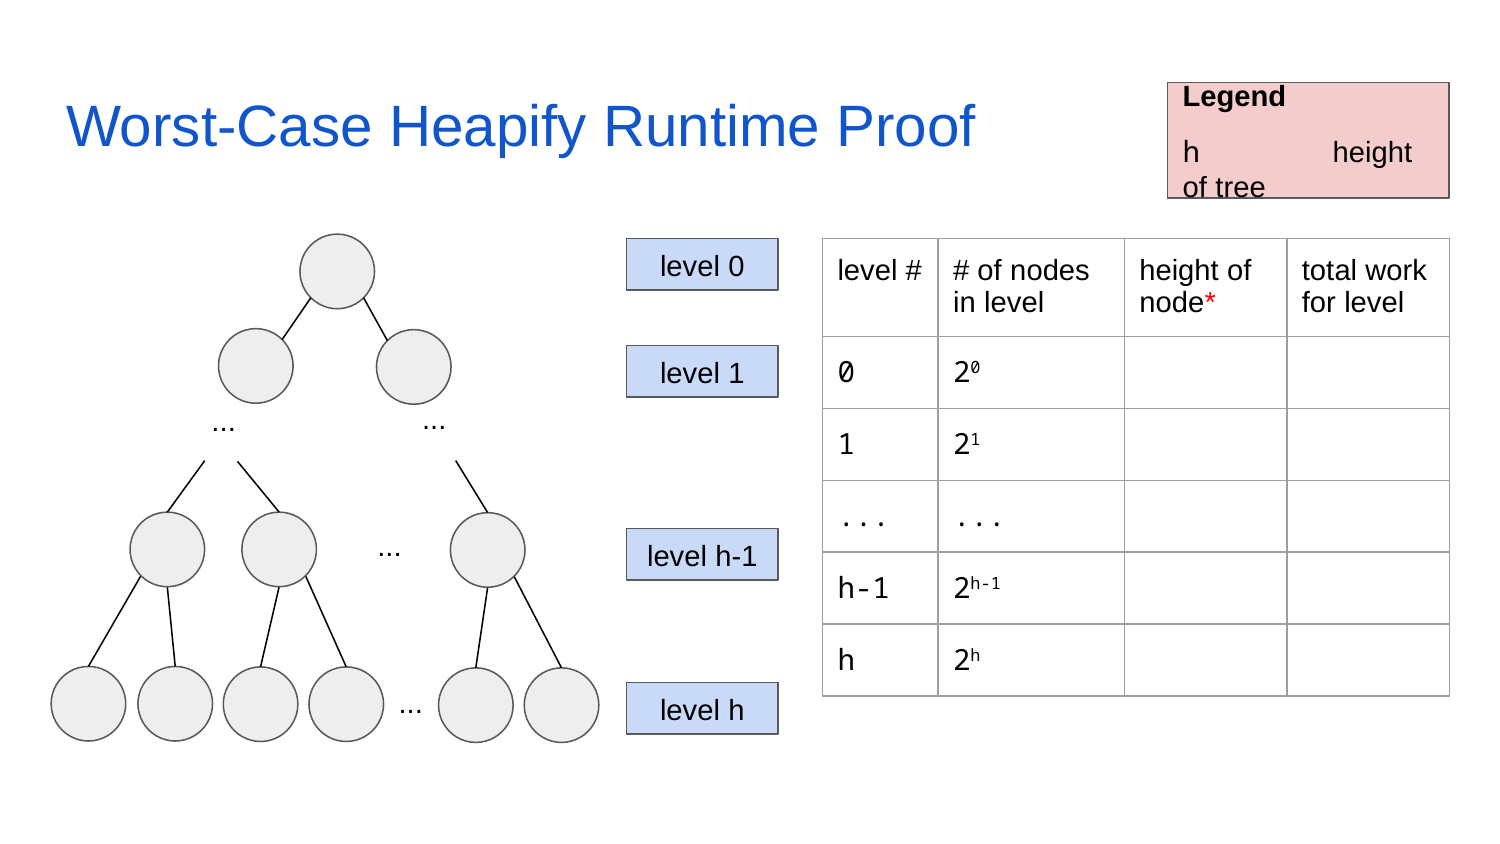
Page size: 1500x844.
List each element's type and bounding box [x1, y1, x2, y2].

table_header [1288, 239, 1449, 336]
table_cell [823, 337, 937, 408]
text_box [626, 528, 779, 581]
table_cell [939, 409, 1124, 480]
text_box [626, 345, 779, 398]
table_cell [1125, 625, 1286, 695]
table_cell [1125, 337, 1286, 408]
table_cell [1288, 553, 1449, 623]
table_cell [1288, 625, 1449, 695]
text_box [180, 234, 478, 453]
table_cell [939, 481, 1124, 551]
table_cell [1125, 409, 1286, 480]
table_cell [939, 625, 1124, 695]
text_box [626, 238, 779, 291]
table_cell [1125, 553, 1286, 623]
table_cell [823, 481, 937, 551]
table_cell [1288, 481, 1449, 551]
table_header [1125, 239, 1286, 336]
title [51, 72, 1449, 167]
table_cell [1125, 481, 1286, 551]
text_box [626, 682, 779, 734]
text_box [51, 460, 213, 742]
table_cell [1288, 409, 1449, 480]
text_box [223, 460, 599, 743]
table_cell [939, 553, 1124, 623]
table_cell [1288, 337, 1449, 408]
table_header [939, 239, 1124, 336]
table_cell [939, 337, 1124, 408]
text_box [1167, 82, 1449, 199]
table_cell [823, 409, 937, 480]
table_cell [823, 553, 937, 623]
table_cell [823, 625, 937, 695]
table_header [823, 239, 937, 336]
